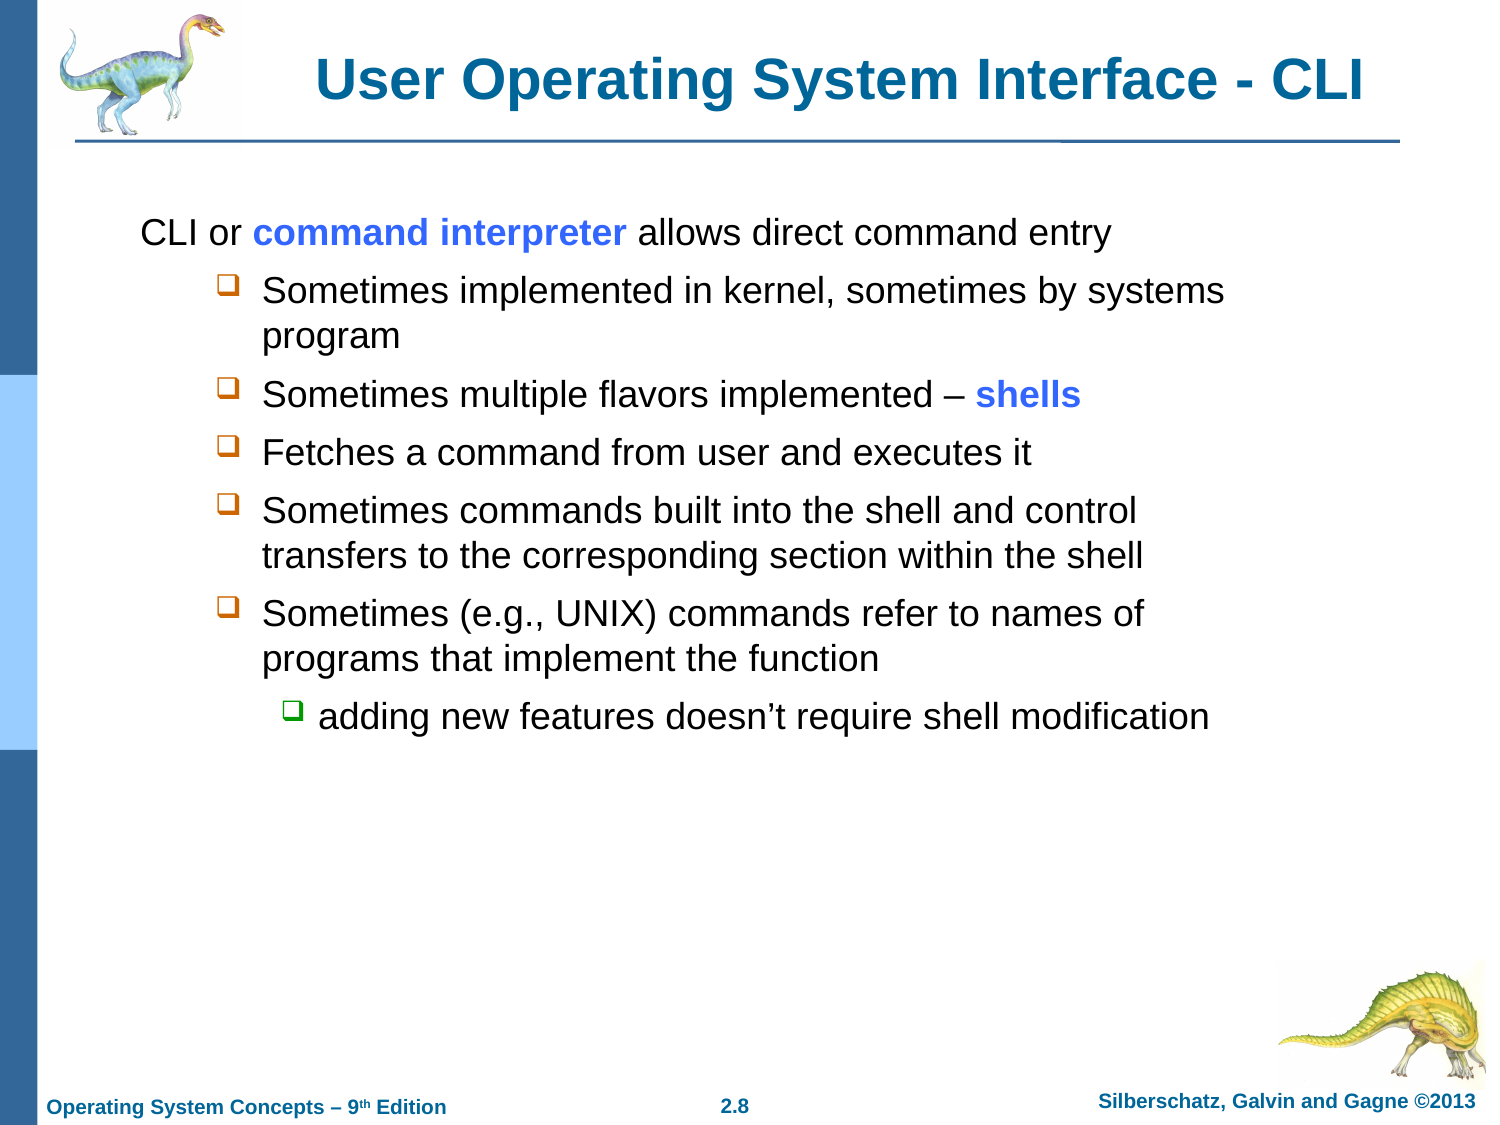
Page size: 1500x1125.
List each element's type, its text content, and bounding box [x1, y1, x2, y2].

list CLI or command interpreter allows direct command entry Sometimes implemented in kernel, sometimes by systems program Sometimes multiple flavors implemented – shells Fetches a command from user and executes it Sometimes commands built into the shell and control transfers to the corresponding section within the shell Sometimes (e.g., UNIX) commands refer to names of programs that implement the function adding new features doesn’t require shell modification [125, 200, 1294, 937]
picture [46, 0, 243, 149]
title User Operating System Interface - CLI [165, 23, 1500, 119]
picture [1275, 959, 1486, 1090]
